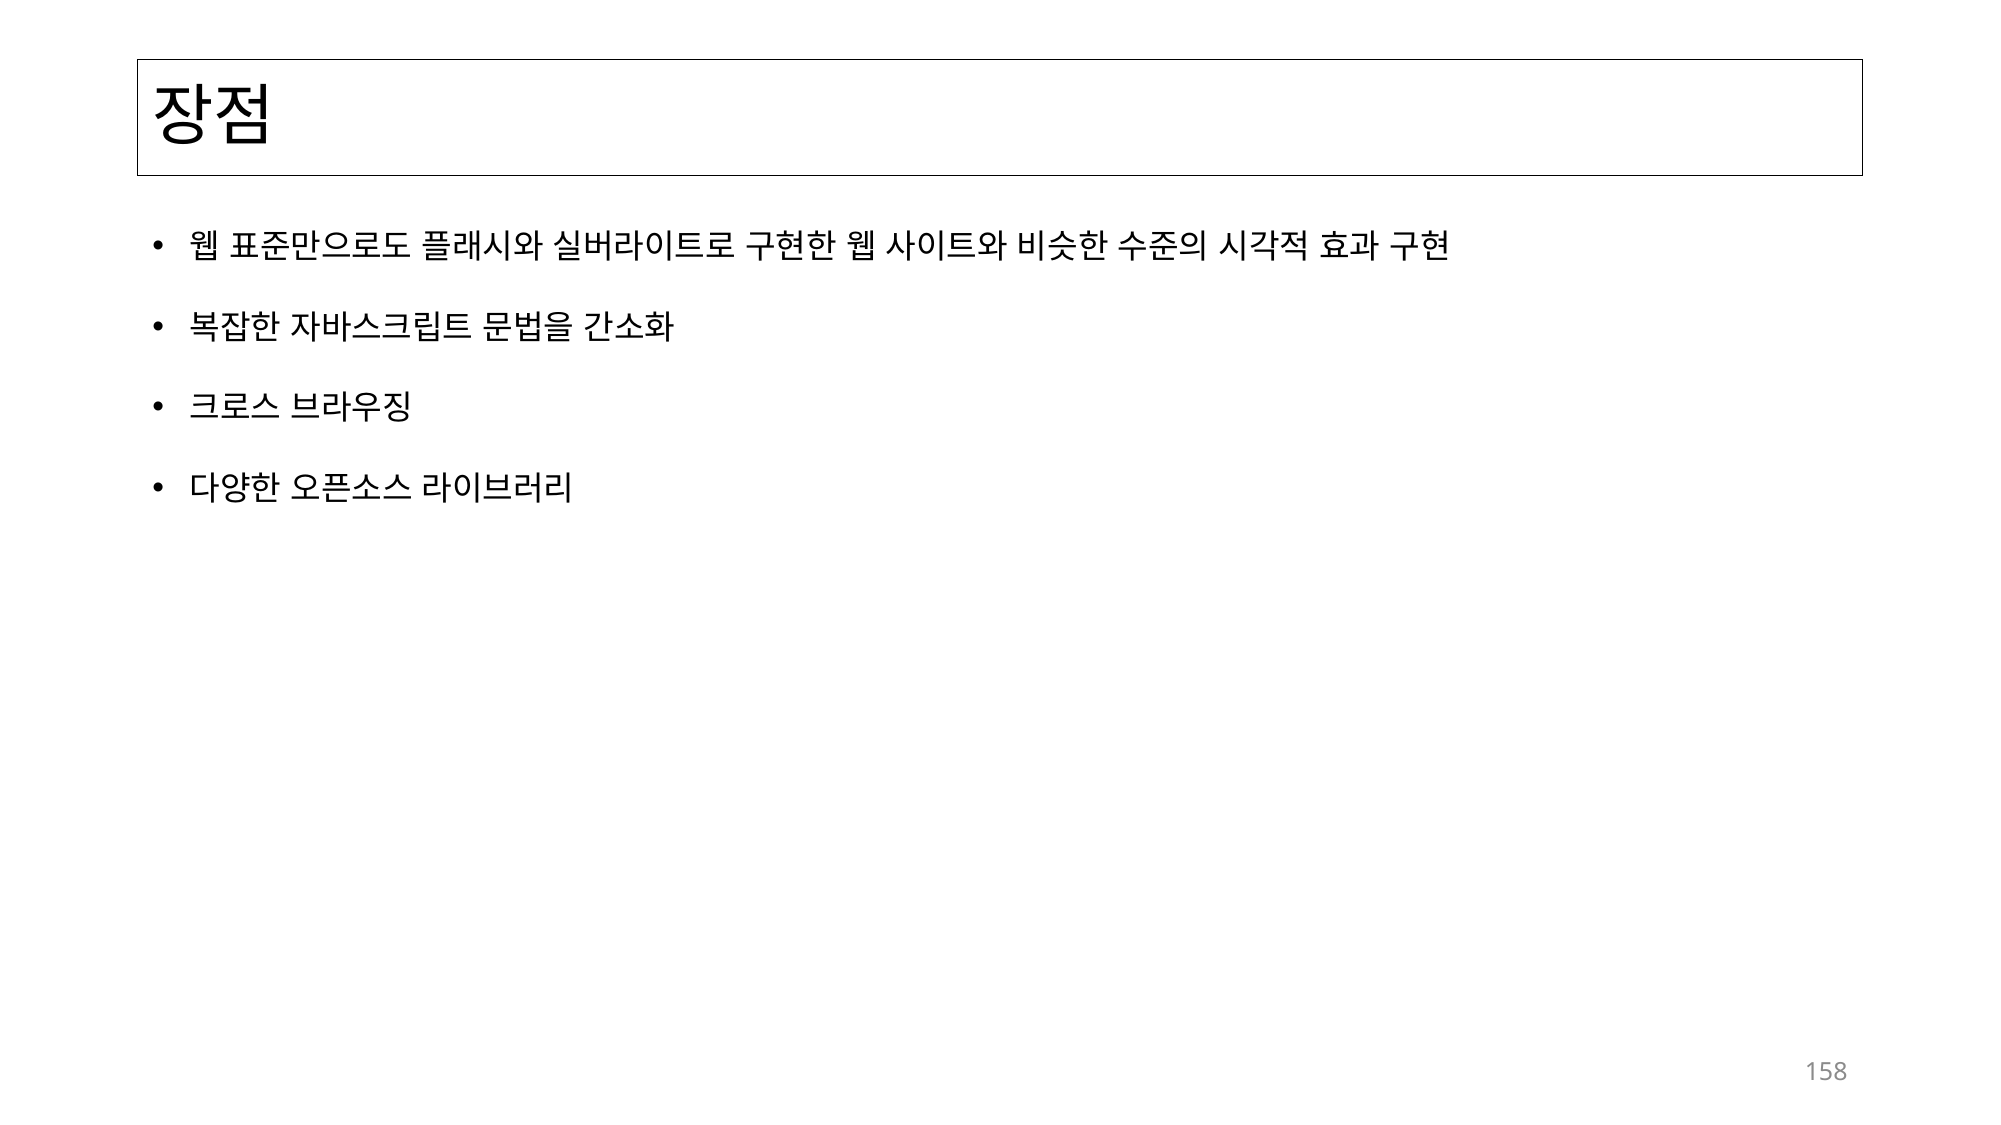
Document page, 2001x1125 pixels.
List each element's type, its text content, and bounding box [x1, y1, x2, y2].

title 장점 [137, 59, 1863, 176]
list 웹 표준만으로도 플래시와 실버라이트로 구현한 웹 사이트와 비슷한 수준의 시각적 효과 구현 복잡한 자바스크립트 문법을 간소화 크로스 브라우징 다양한 오픈소스 라이브러리 [137, 197, 1863, 1014]
slide_number 158 [1412, 1042, 1863, 1103]
